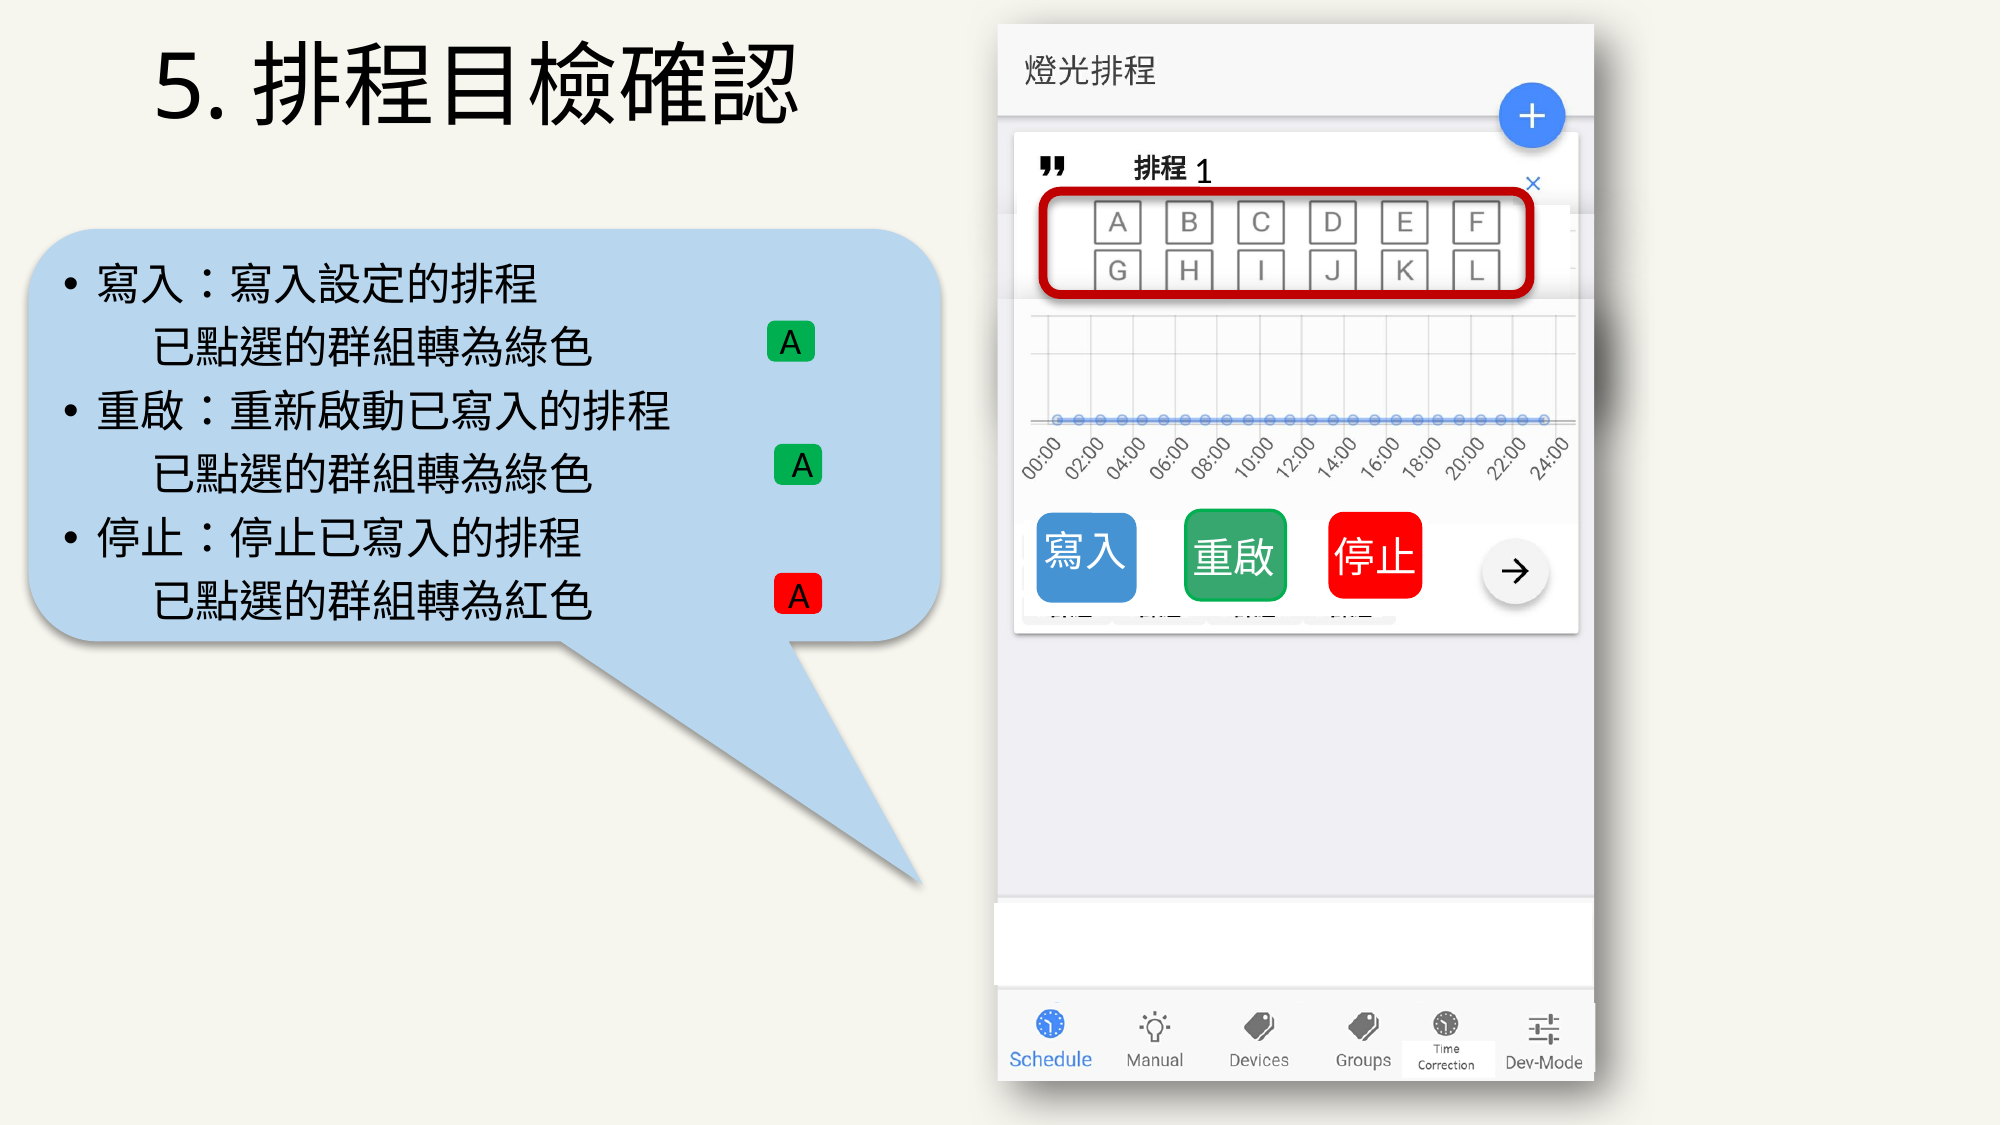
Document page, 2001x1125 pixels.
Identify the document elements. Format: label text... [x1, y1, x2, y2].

text_box [70, 637, 924, 886]
title 5.排程目檢確認 [137, 8, 1030, 170]
text_box [813, 572, 823, 614]
title 5.排程目檢確認 [1594, 8, 1863, 170]
text_box [804, 320, 815, 362]
picture [998, 1003, 1596, 1081]
text_box [816, 444, 823, 485]
list 寫入：寫入設定的排程 已點選的群組轉為綠色 重啟：重新啟動已寫入的排程 已點選的群組轉為綠色 停止：停止已寫入的排程 已點選的群組轉為紅色 [48, 254, 911, 637]
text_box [995, 24, 1595, 1087]
text_box A [773, 563, 813, 623]
text_box A [776, 432, 816, 493]
text_box [27, 227, 942, 631]
text_box A [764, 309, 804, 370]
